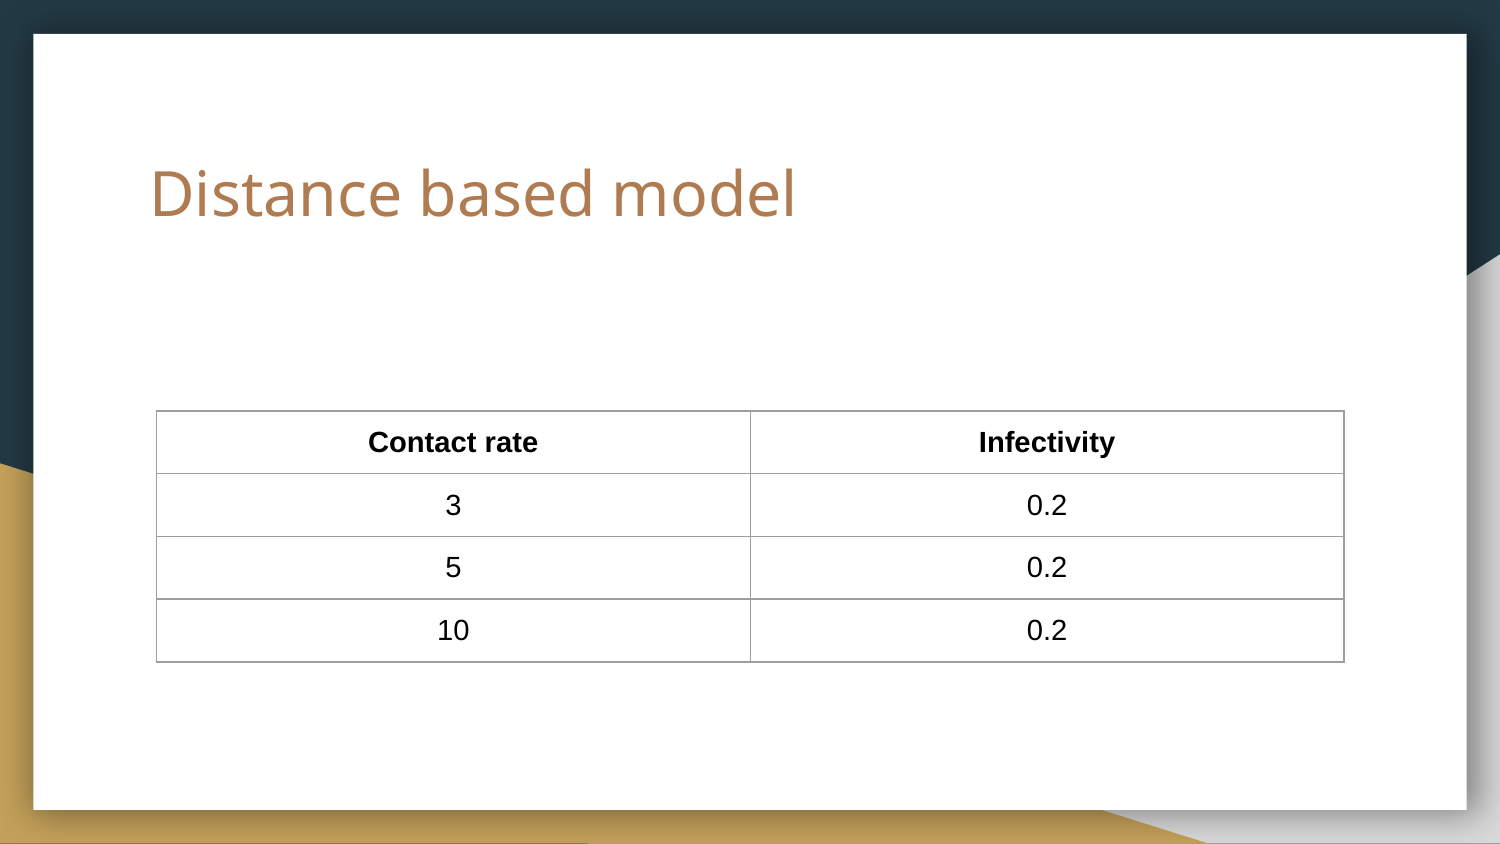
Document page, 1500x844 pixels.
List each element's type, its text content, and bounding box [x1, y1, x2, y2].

table_cell 0.2 [751, 474, 1343, 536]
table_cell 3 [157, 474, 750, 536]
table_header Contact rate [157, 412, 750, 473]
title Distance based model [134, 138, 1366, 296]
table_cell 0.2 [751, 537, 1343, 598]
table_cell 0.2 [751, 600, 1343, 661]
table_cell 10 [157, 600, 750, 661]
table_header Infectivity [751, 412, 1343, 473]
table_cell 5 [157, 537, 750, 598]
